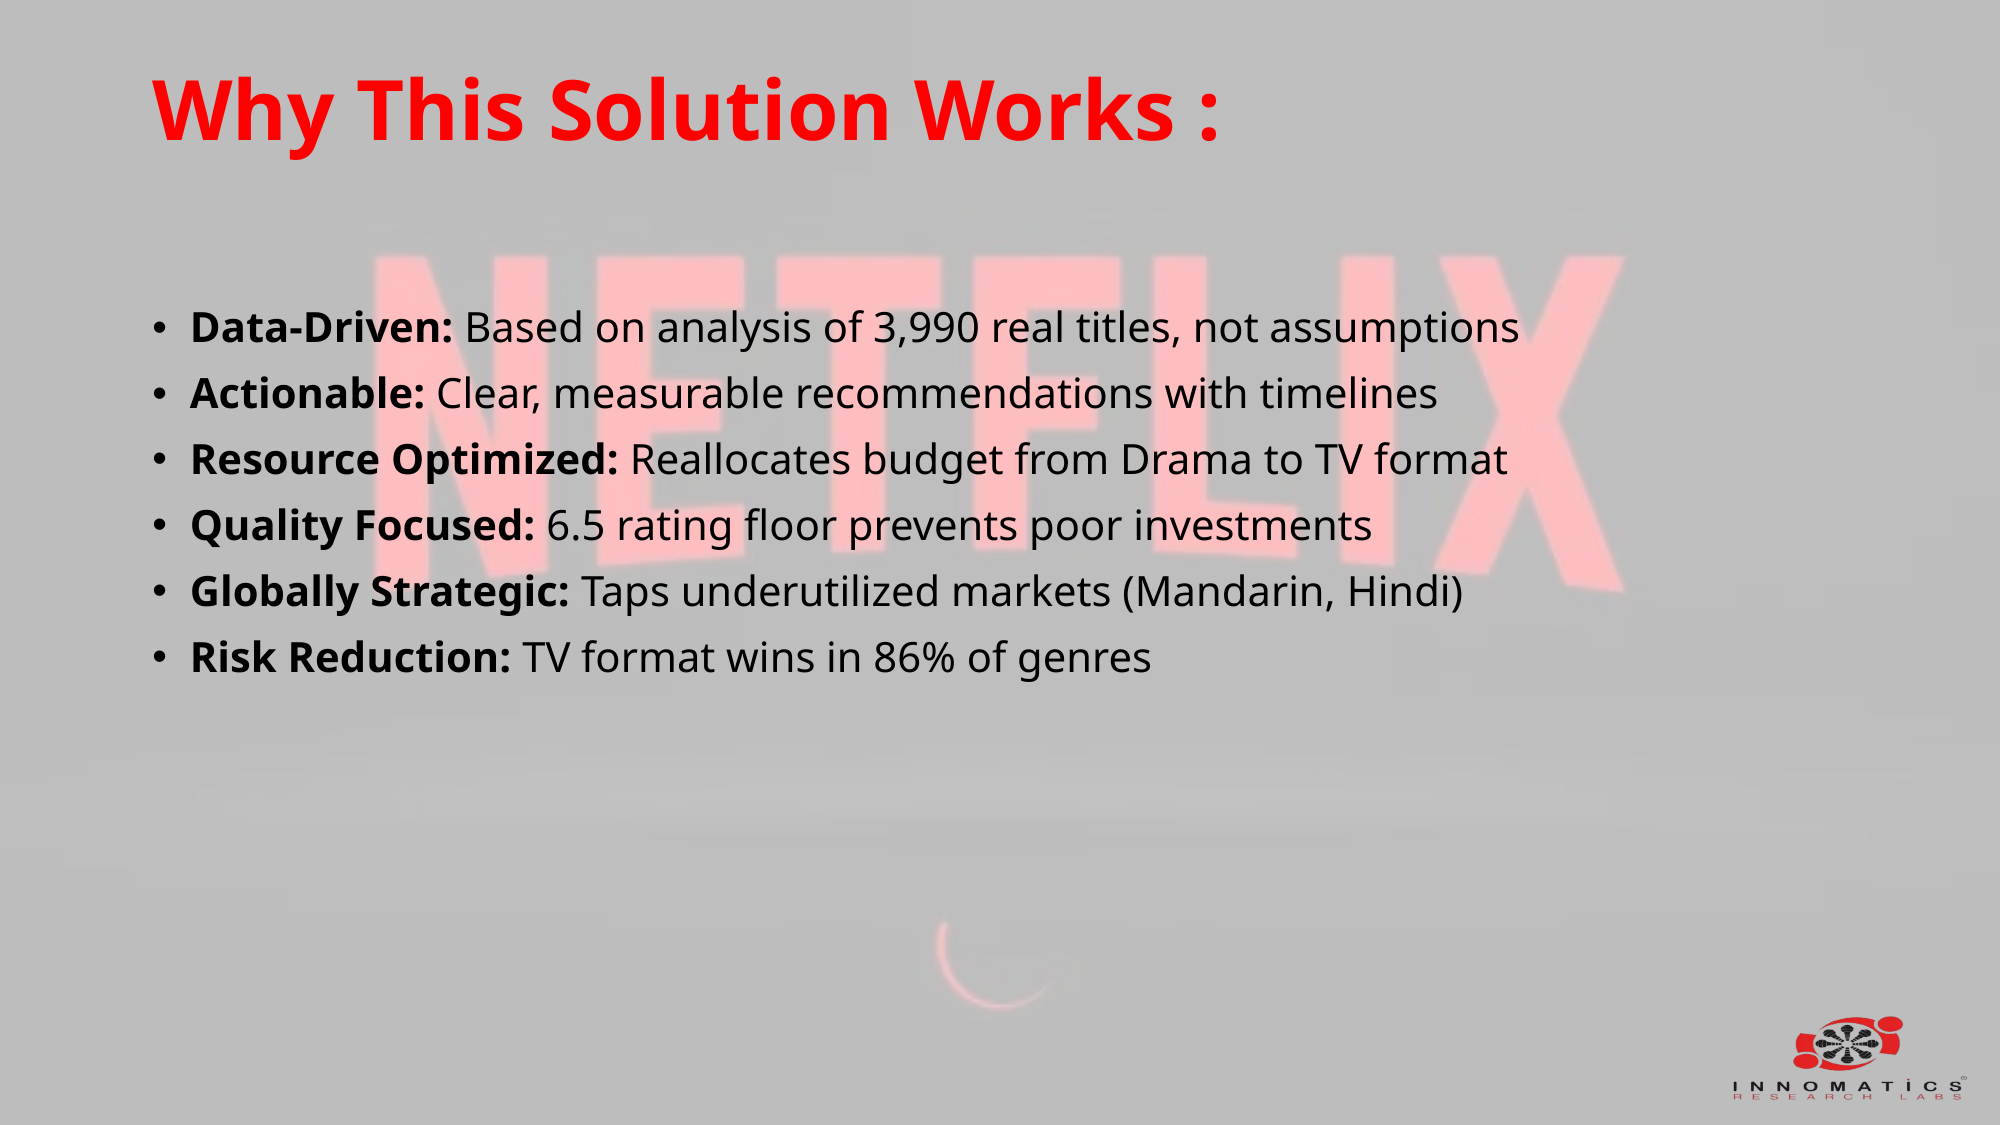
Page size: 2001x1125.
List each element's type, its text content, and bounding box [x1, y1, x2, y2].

picture [1702, 993, 1992, 1125]
list Data-Driven: Based on analysis of 3,990 real titles, not assumptions Actionable: Clear, measurable recommendations with timelines Resource Optimized: Reallocates budget from Drama to TV format Quality Focused: 6.5 rating floor prevents poor investments Globally Strategic: Taps underutilized markets (Mandarin, Hindi) Risk Reduction: TV format wins in 86% of genres [137, 299, 1863, 1014]
title Why This Solution Works : [137, 59, 1863, 278]
